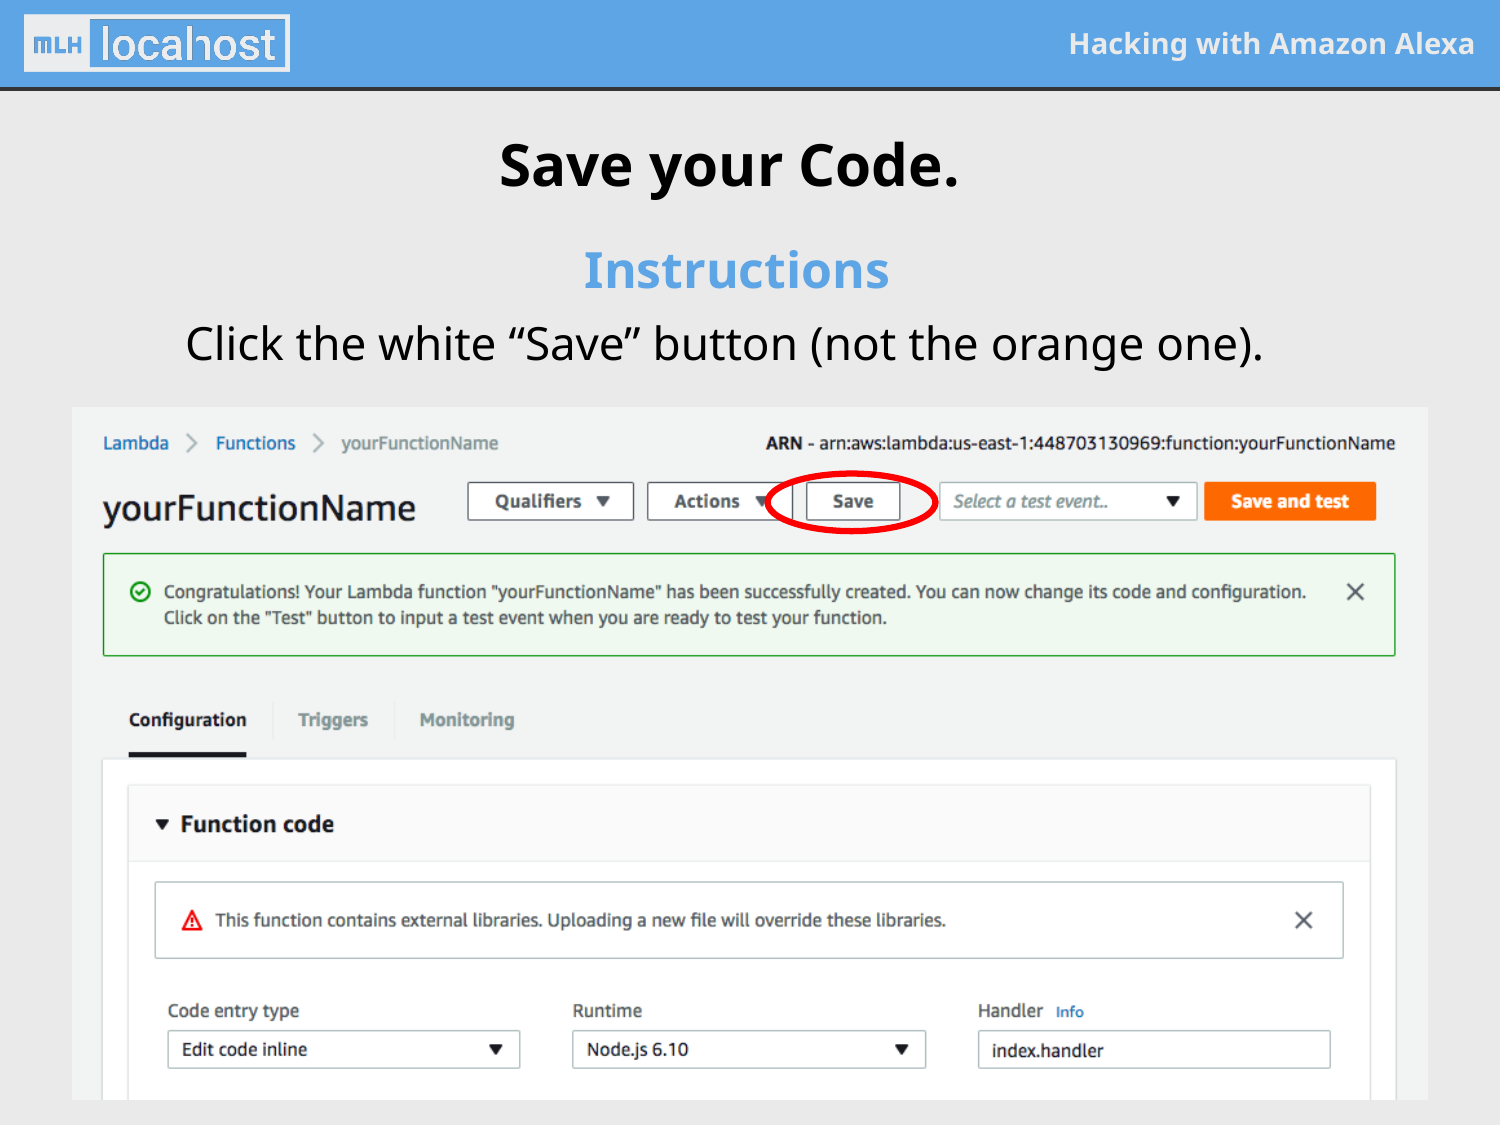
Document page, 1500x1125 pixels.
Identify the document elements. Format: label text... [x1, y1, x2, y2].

title Save your Code. [13, 95, 1461, 231]
text_box Instructions [539, 214, 936, 291]
picture [72, 407, 1428, 1101]
picture [24, 14, 290, 72]
text_box Click the white “Save” button (not the orange one). [169, 290, 1305, 391]
